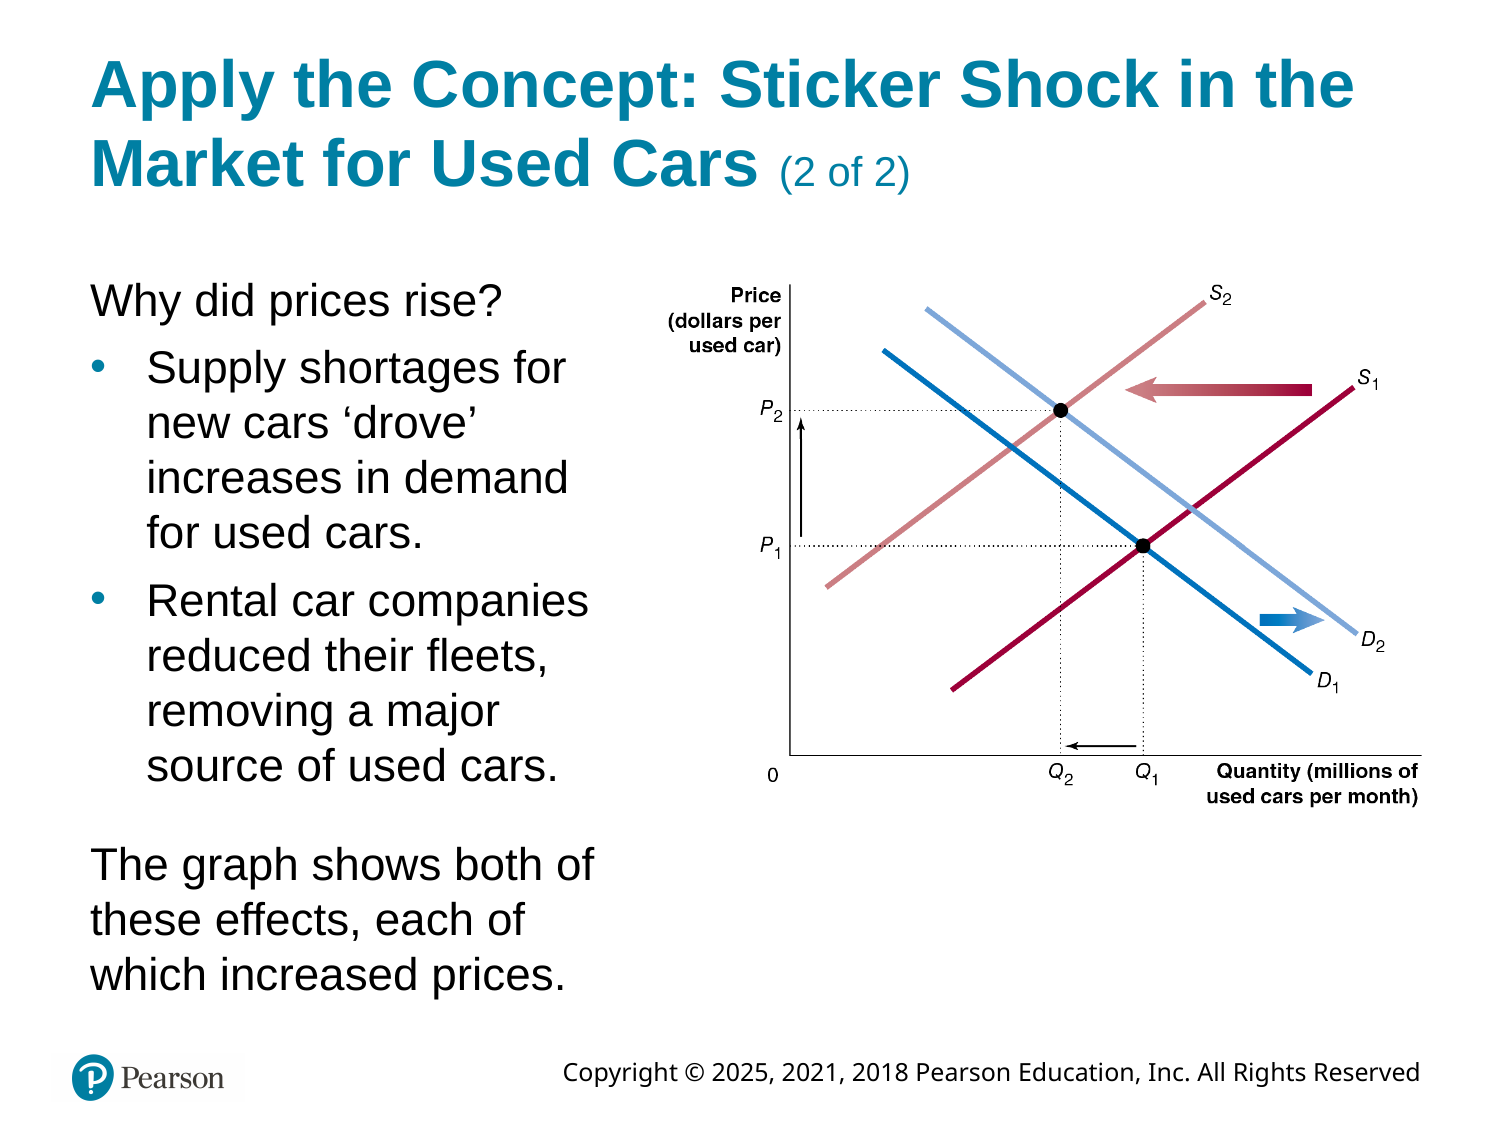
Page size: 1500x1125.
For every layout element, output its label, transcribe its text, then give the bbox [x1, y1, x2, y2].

picture [666, 282, 1422, 808]
list Why did prices rise? Supply shortages for new cars ‘drove’ increases in demand for used cars. Rental car companies reduced their fleets, removing a major source of used cars. [75, 255, 624, 804]
picture [51, 1053, 245, 1102]
title Apply the Concept: Sticker Shock in the Market for Used Cars (2 of 2) [75, 35, 1425, 216]
list The graph shows both of these effects, each of which increased prices. [75, 820, 624, 1014]
